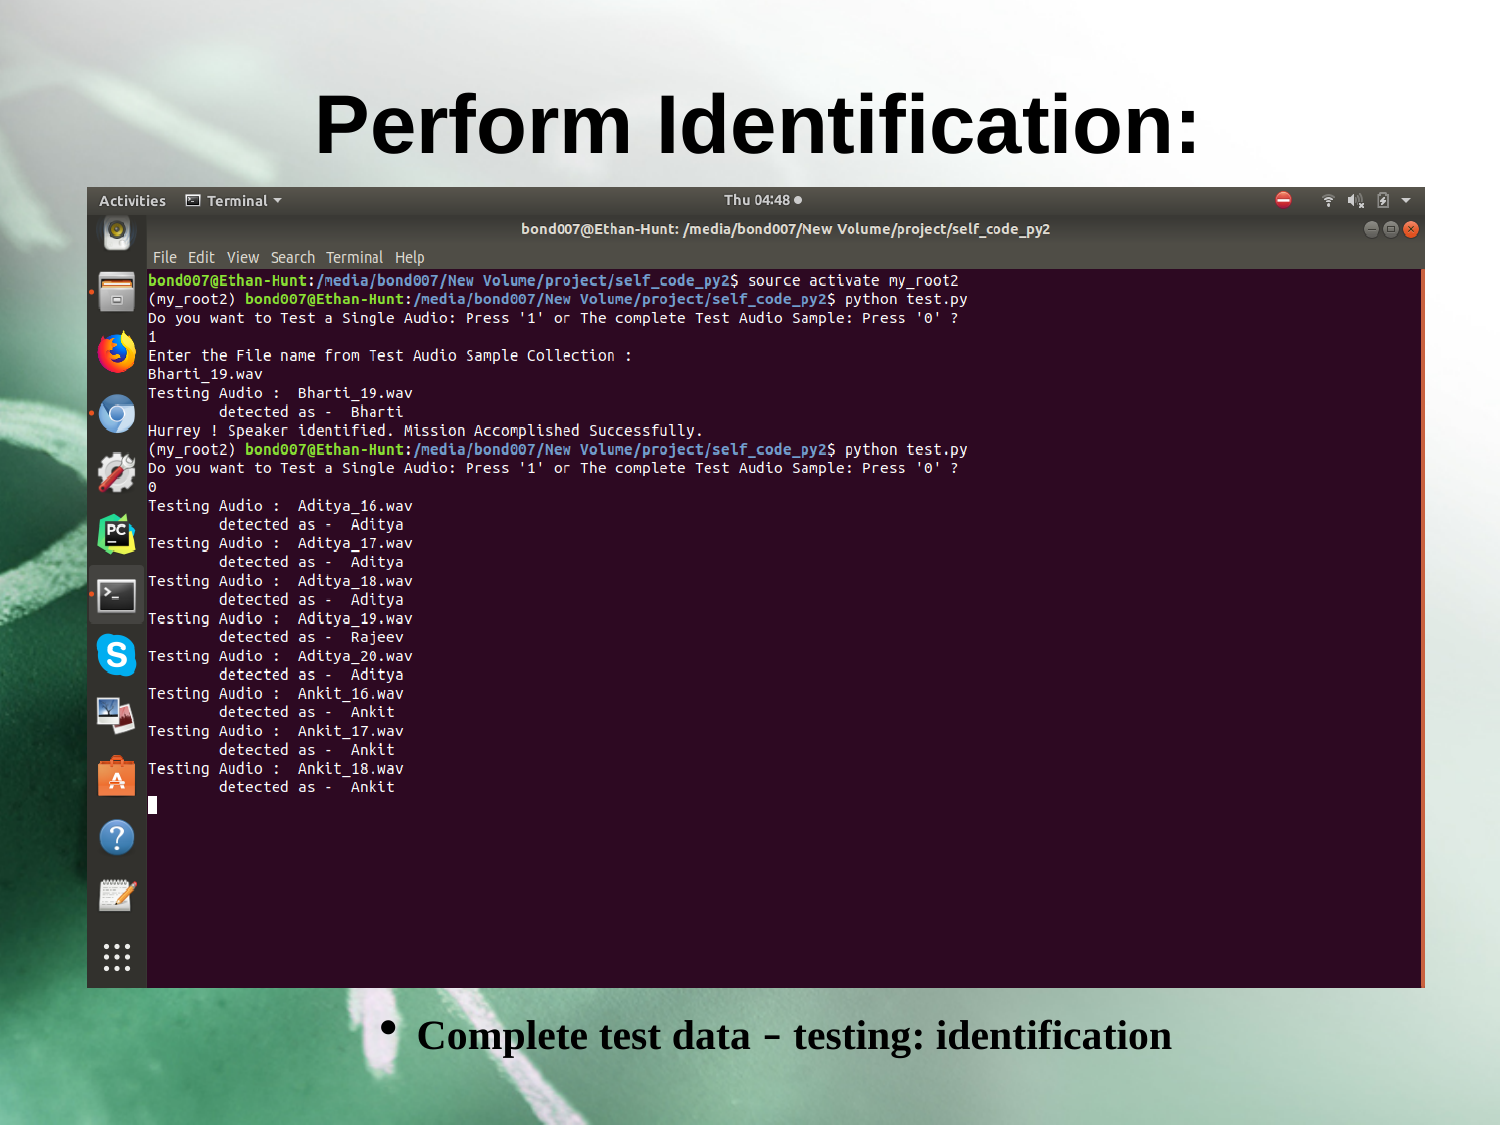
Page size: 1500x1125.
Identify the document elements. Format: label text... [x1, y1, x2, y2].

text_box Perform Identification: [299, 62, 1325, 185]
text_box [249, 249, 1463, 1050]
picture [0, 0, 1500, 1125]
text_box Complete test data – testing: identification [366, 1000, 1188, 1065]
